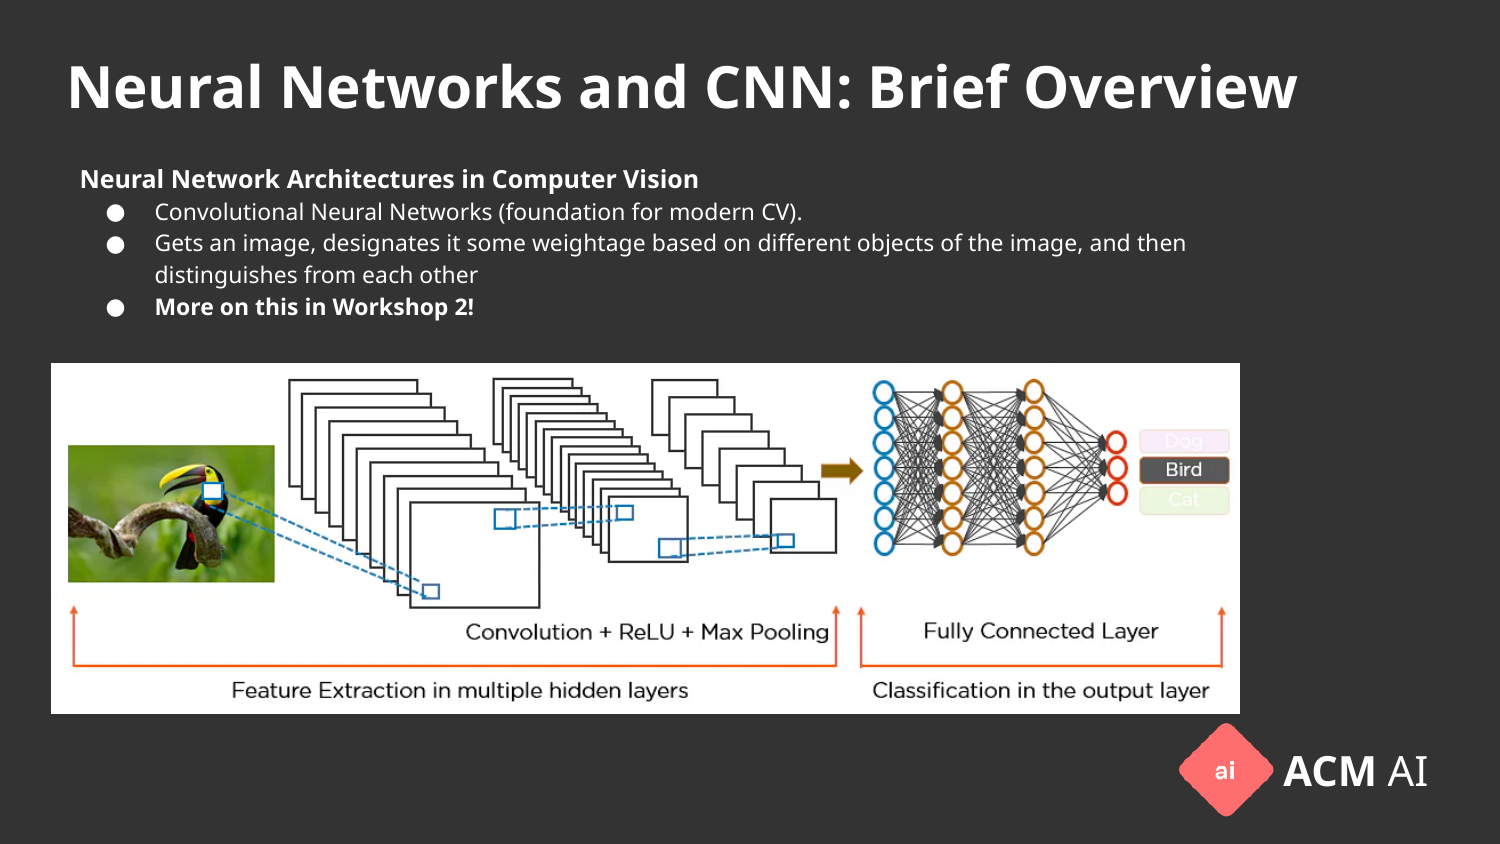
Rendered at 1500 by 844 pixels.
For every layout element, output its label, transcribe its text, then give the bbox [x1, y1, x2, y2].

picture [50, 363, 1241, 714]
title Neural Networks and CNN: Brief Overview [51, 35, 1449, 130]
text_box Neural Network Architectures in Computer Vision Convolutional Neural Networks (foundation for modern CV). Gets an image, designates it some weightage based on different objects of the image, and then distinguishes from each other More on this in Workshop 2! [64, 143, 1210, 335]
picture [1175, 719, 1277, 820]
